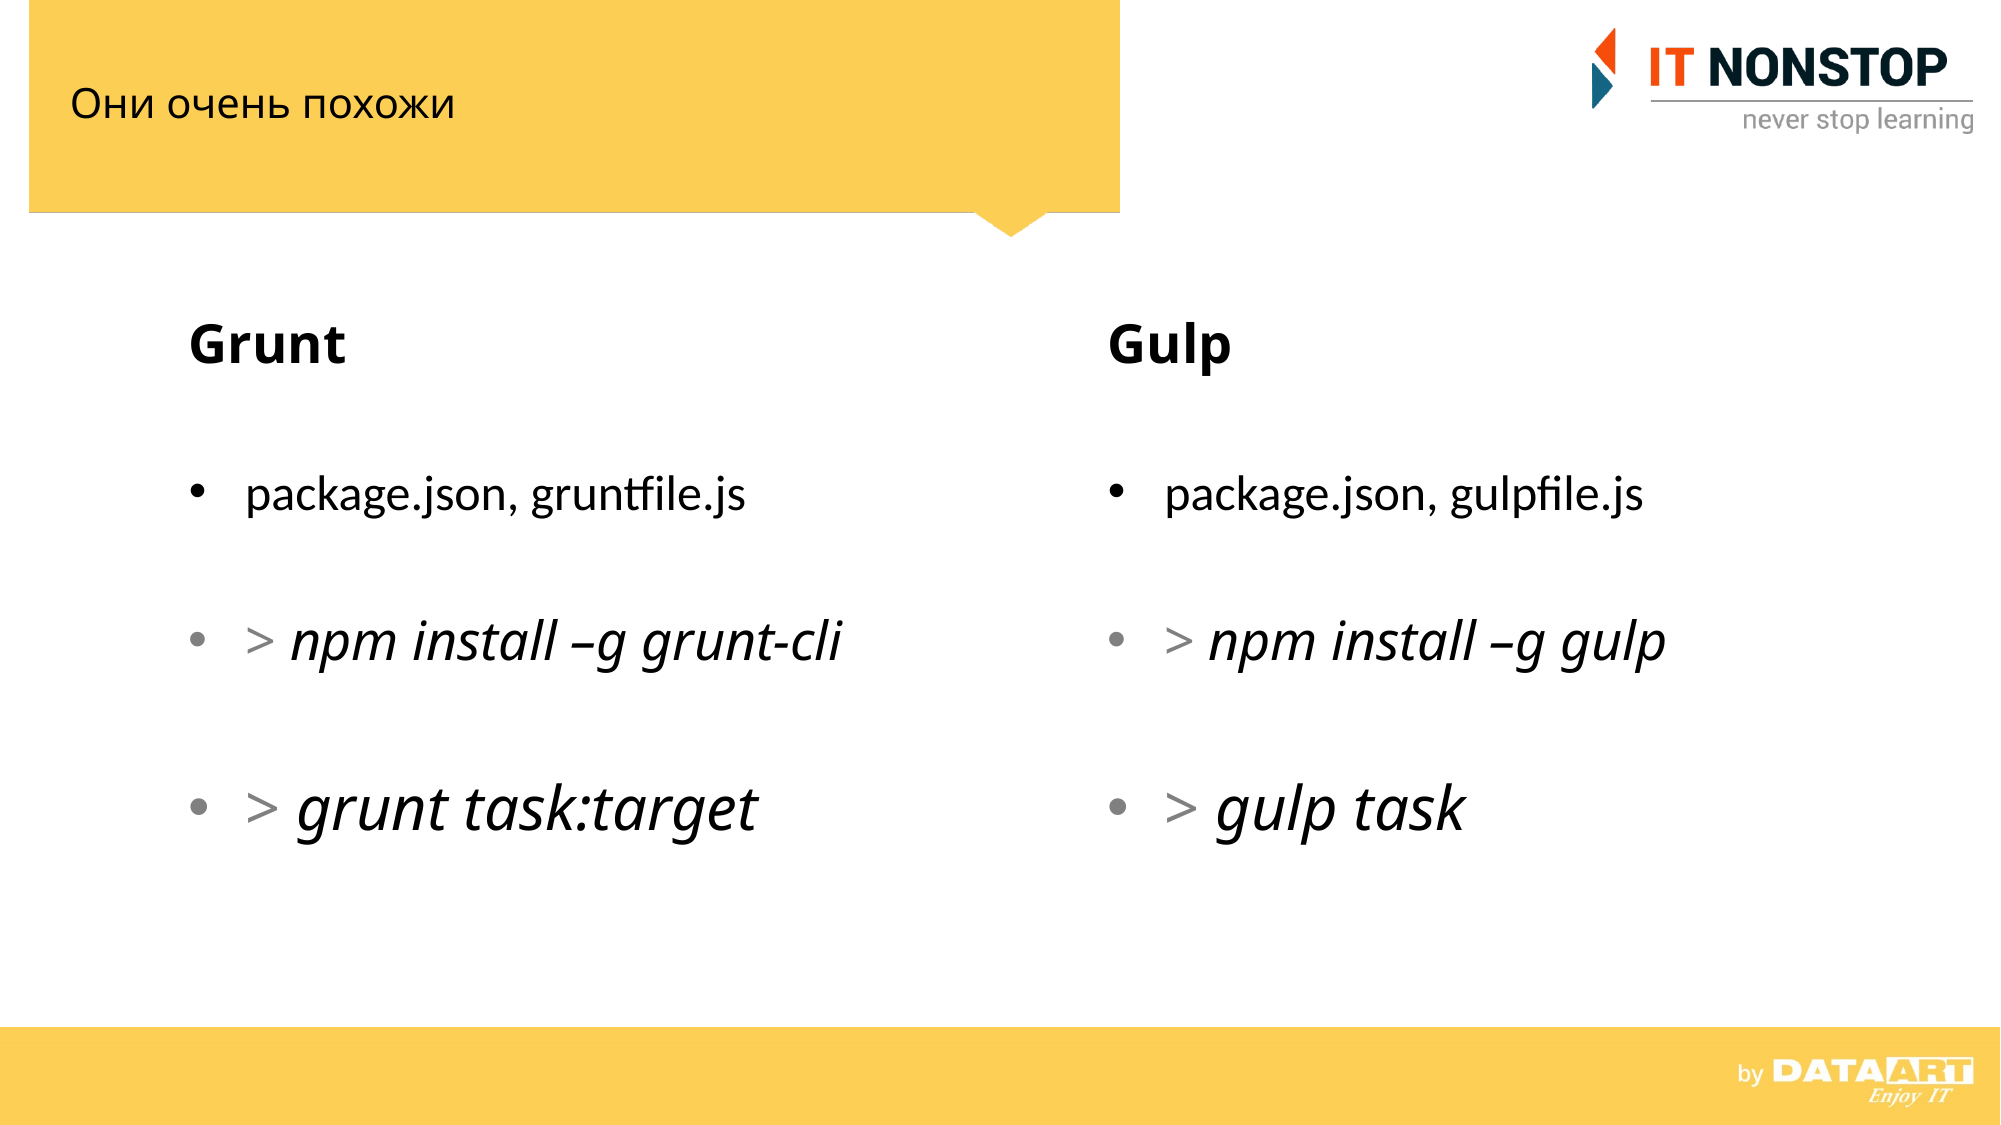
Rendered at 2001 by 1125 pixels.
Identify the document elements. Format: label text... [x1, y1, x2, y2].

text_box Grunt package.json, gruntfile.js > npm install –g grunt-cli > grunt task:target [174, 302, 891, 962]
picture [1592, 28, 1973, 134]
text_box Gulp package.json, gulpfile.js > npm install –g gulp > gulp task [1093, 302, 1802, 962]
picture [0, 1027, 2000, 1125]
picture [29, 0, 1120, 237]
